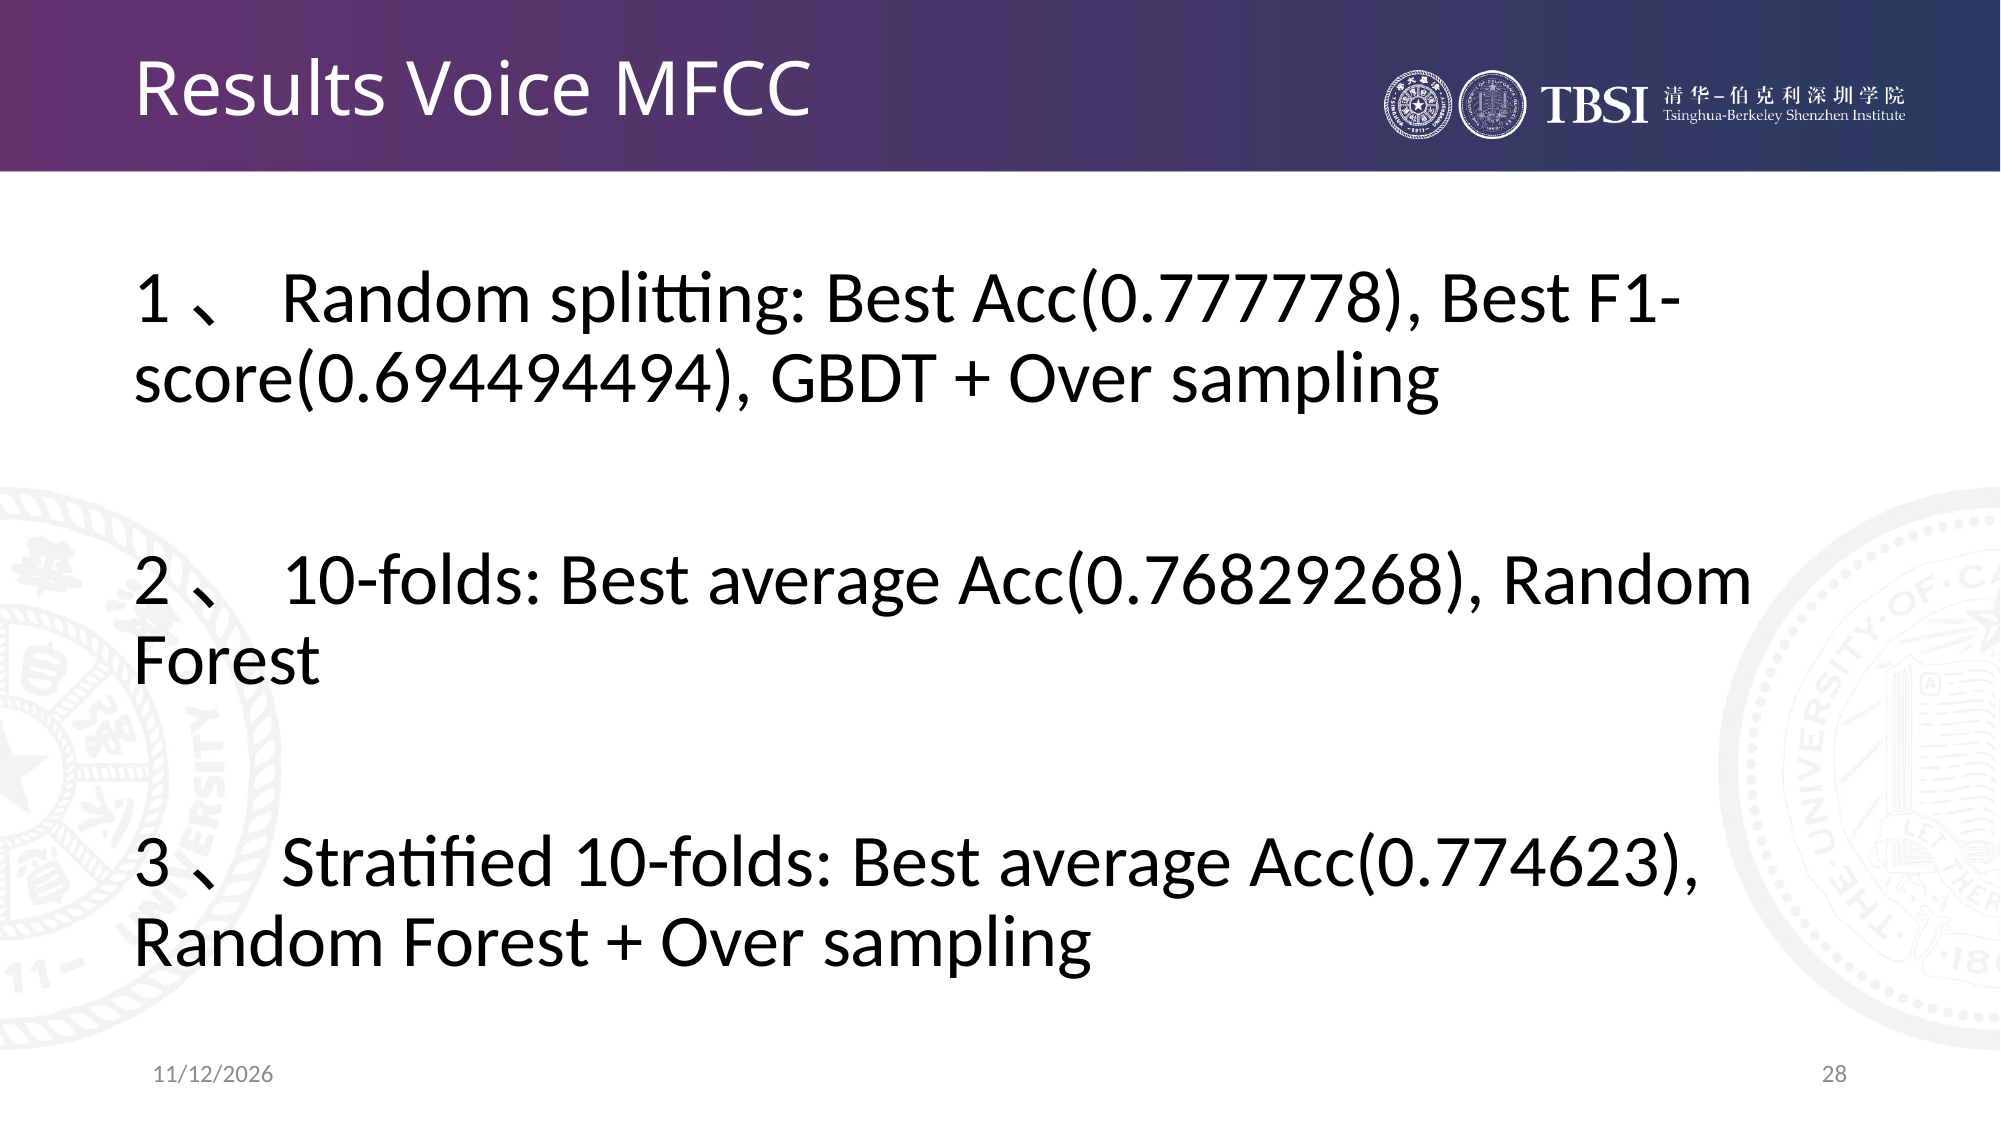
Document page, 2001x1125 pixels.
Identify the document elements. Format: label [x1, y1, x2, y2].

picture [0, 0, 2001, 1125]
title [119, 71, 1322, 139]
slide_number [1412, 1042, 1863, 1103]
slide_number [137, 1042, 588, 1103]
subtitle [119, 251, 1945, 991]
